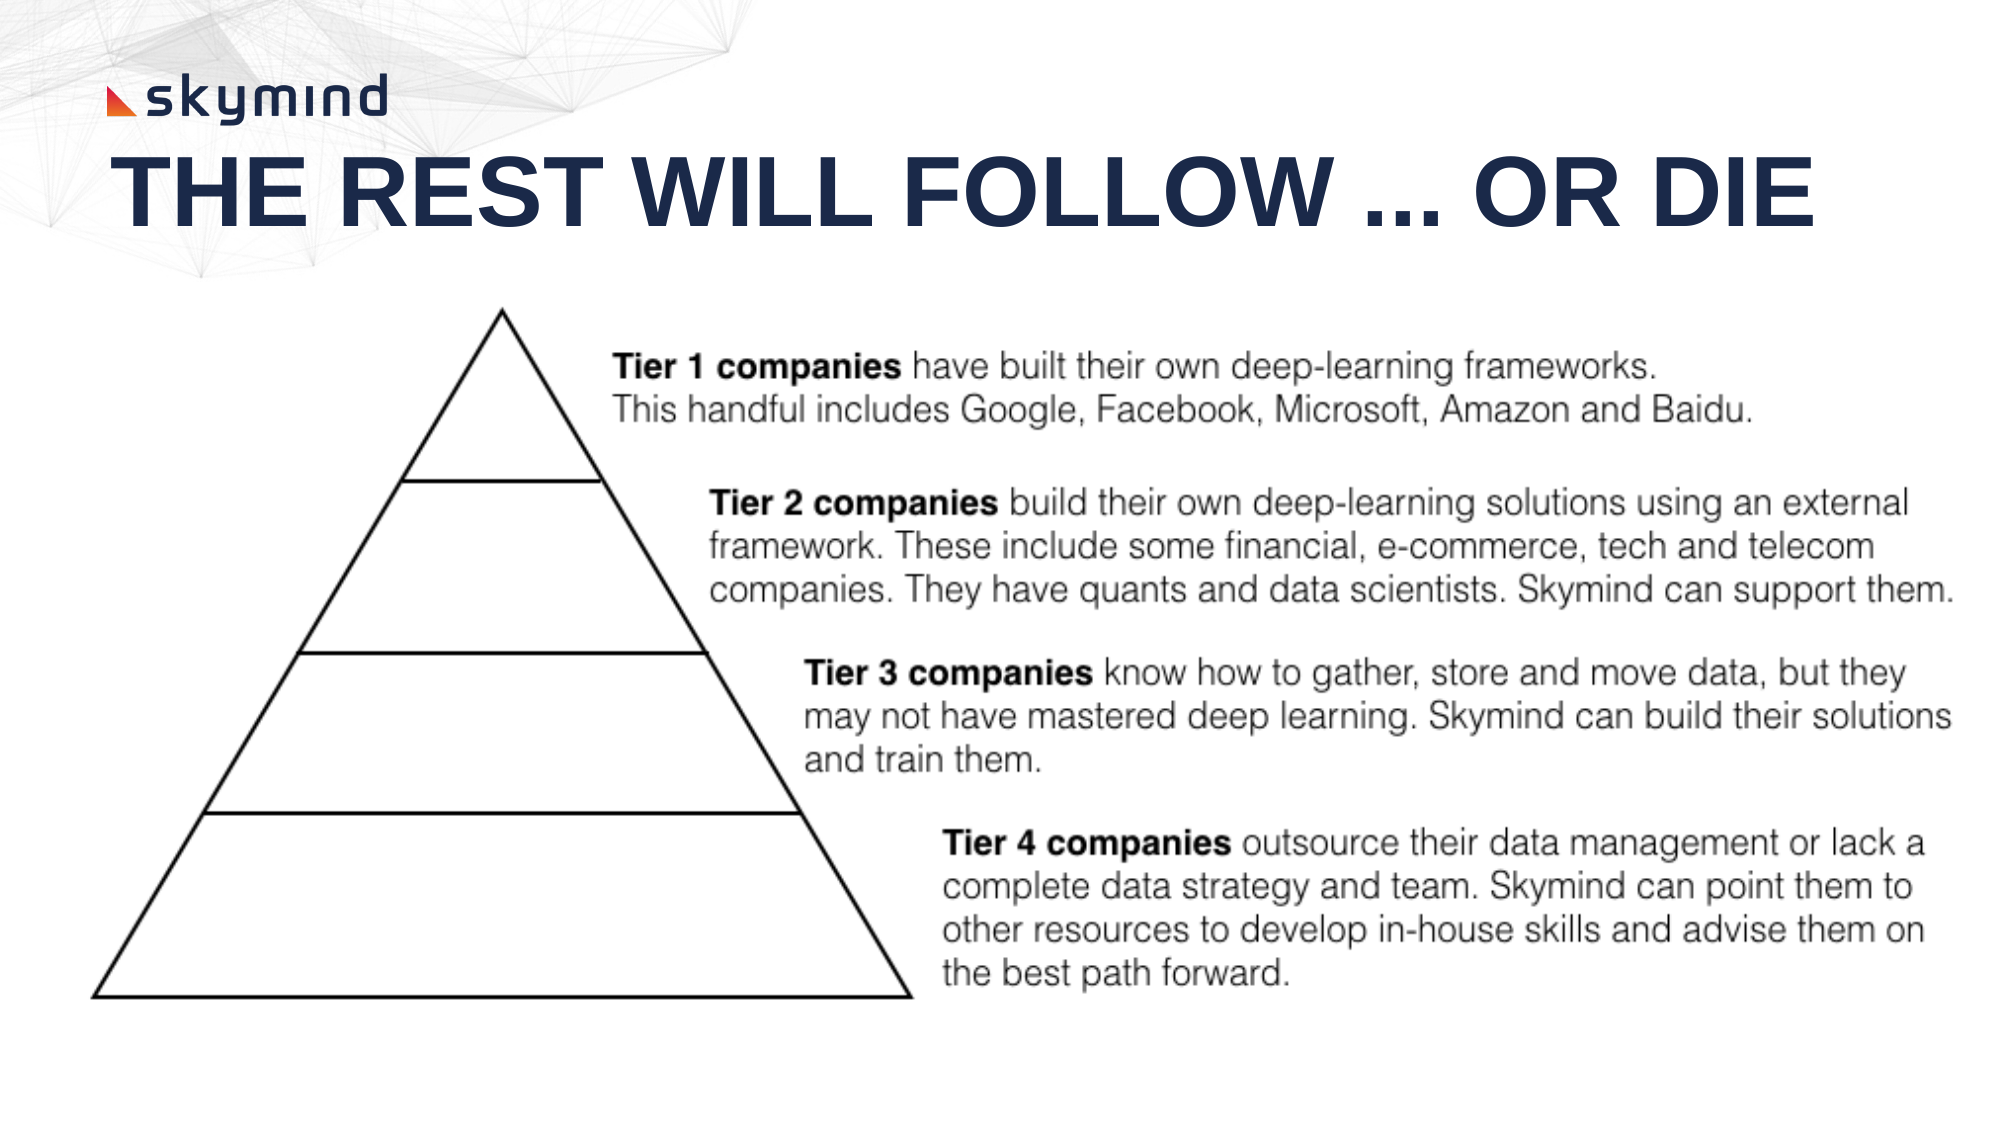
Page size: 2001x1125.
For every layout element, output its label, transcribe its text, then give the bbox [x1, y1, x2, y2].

text_box THE REST WILL FOLLOW ... OR DIE [94, 119, 1914, 205]
picture [0, 0, 2000, 1125]
